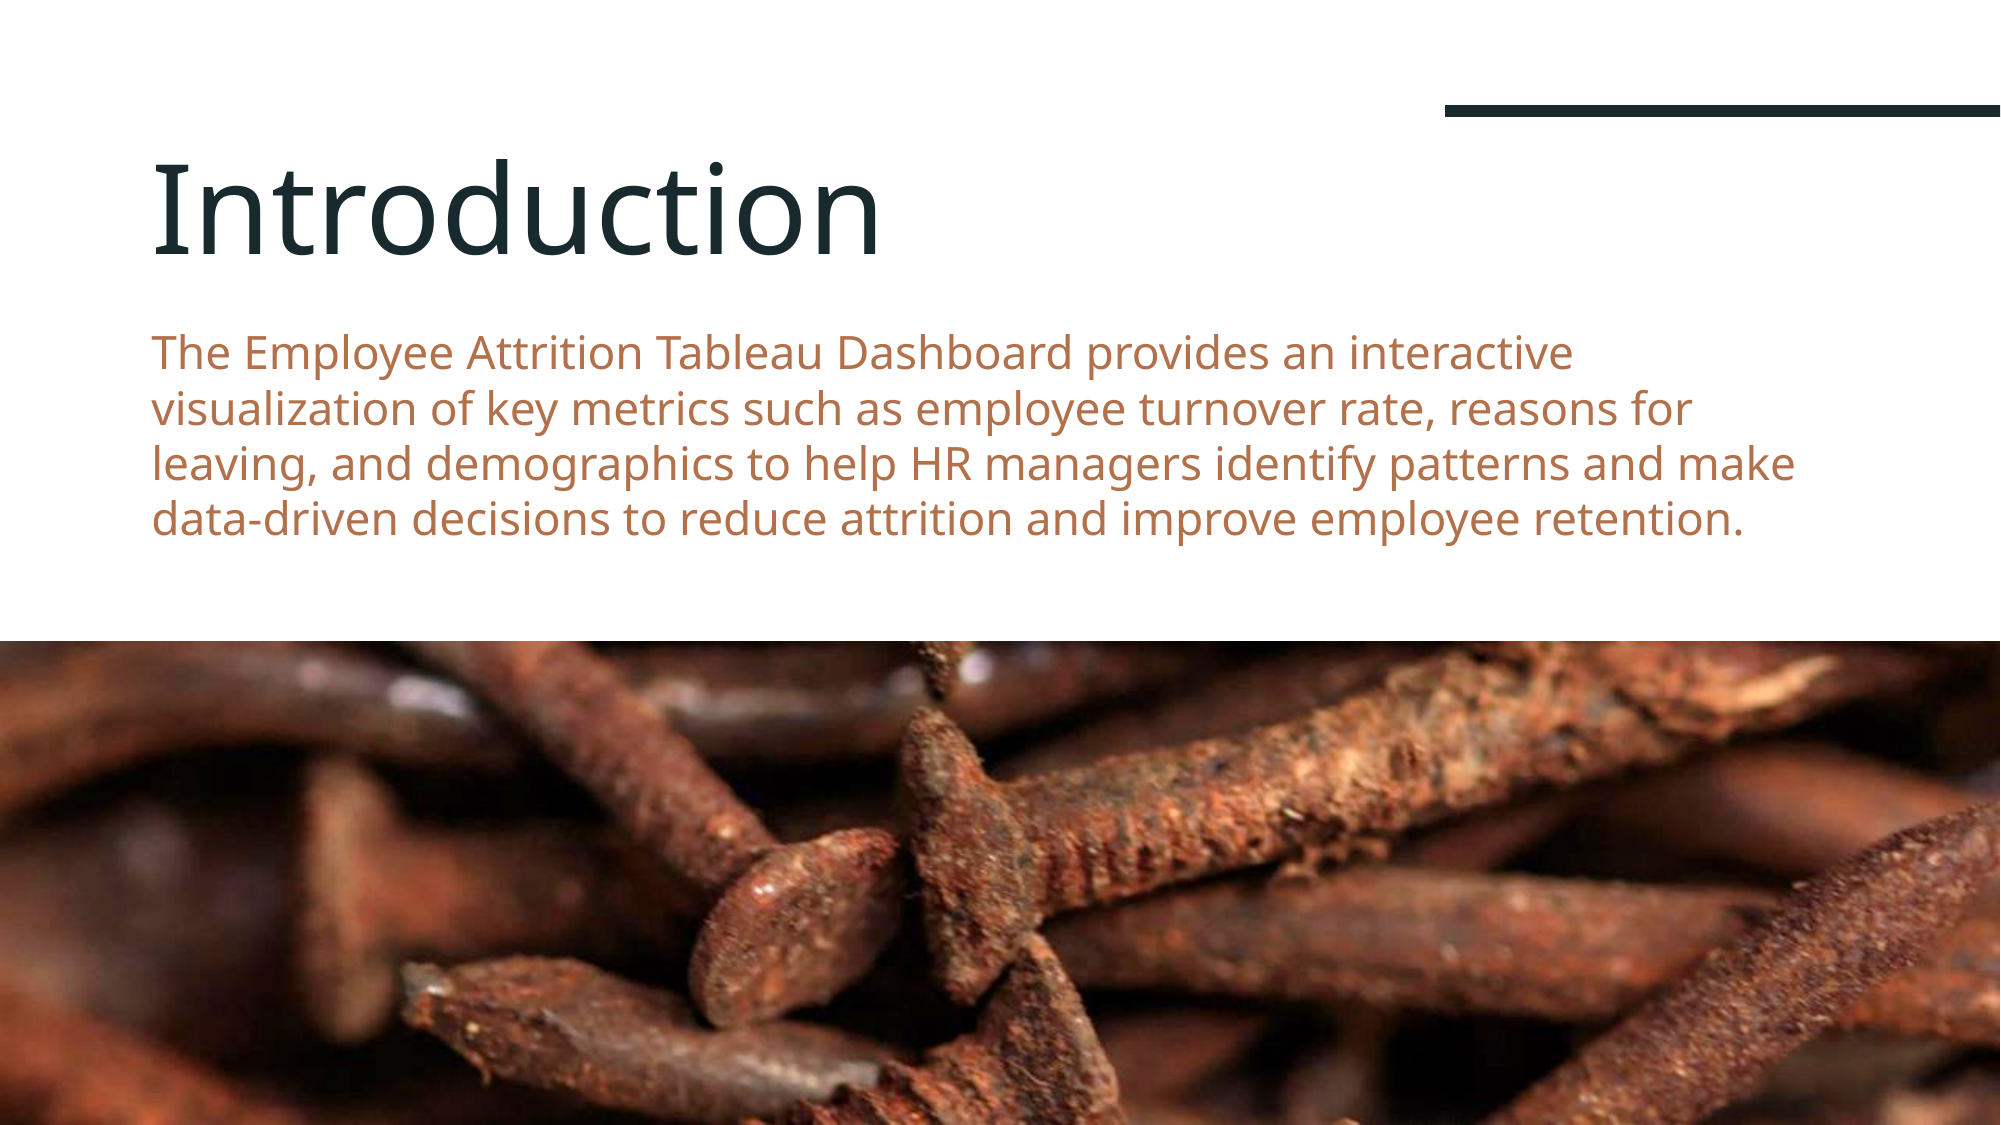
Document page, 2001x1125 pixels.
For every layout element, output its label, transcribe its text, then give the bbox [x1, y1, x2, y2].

title Introduction [136, 111, 1862, 316]
picture [0, 641, 2000, 1125]
list The Employee Attrition Tableau Dashboard provides an interactive visualization of key metrics such as employee turnover rate, reasons for leaving, and demographics to help HR managers identify patterns and make data-driven decisions to reduce attrition and improve employee retention. [136, 316, 1862, 587]
